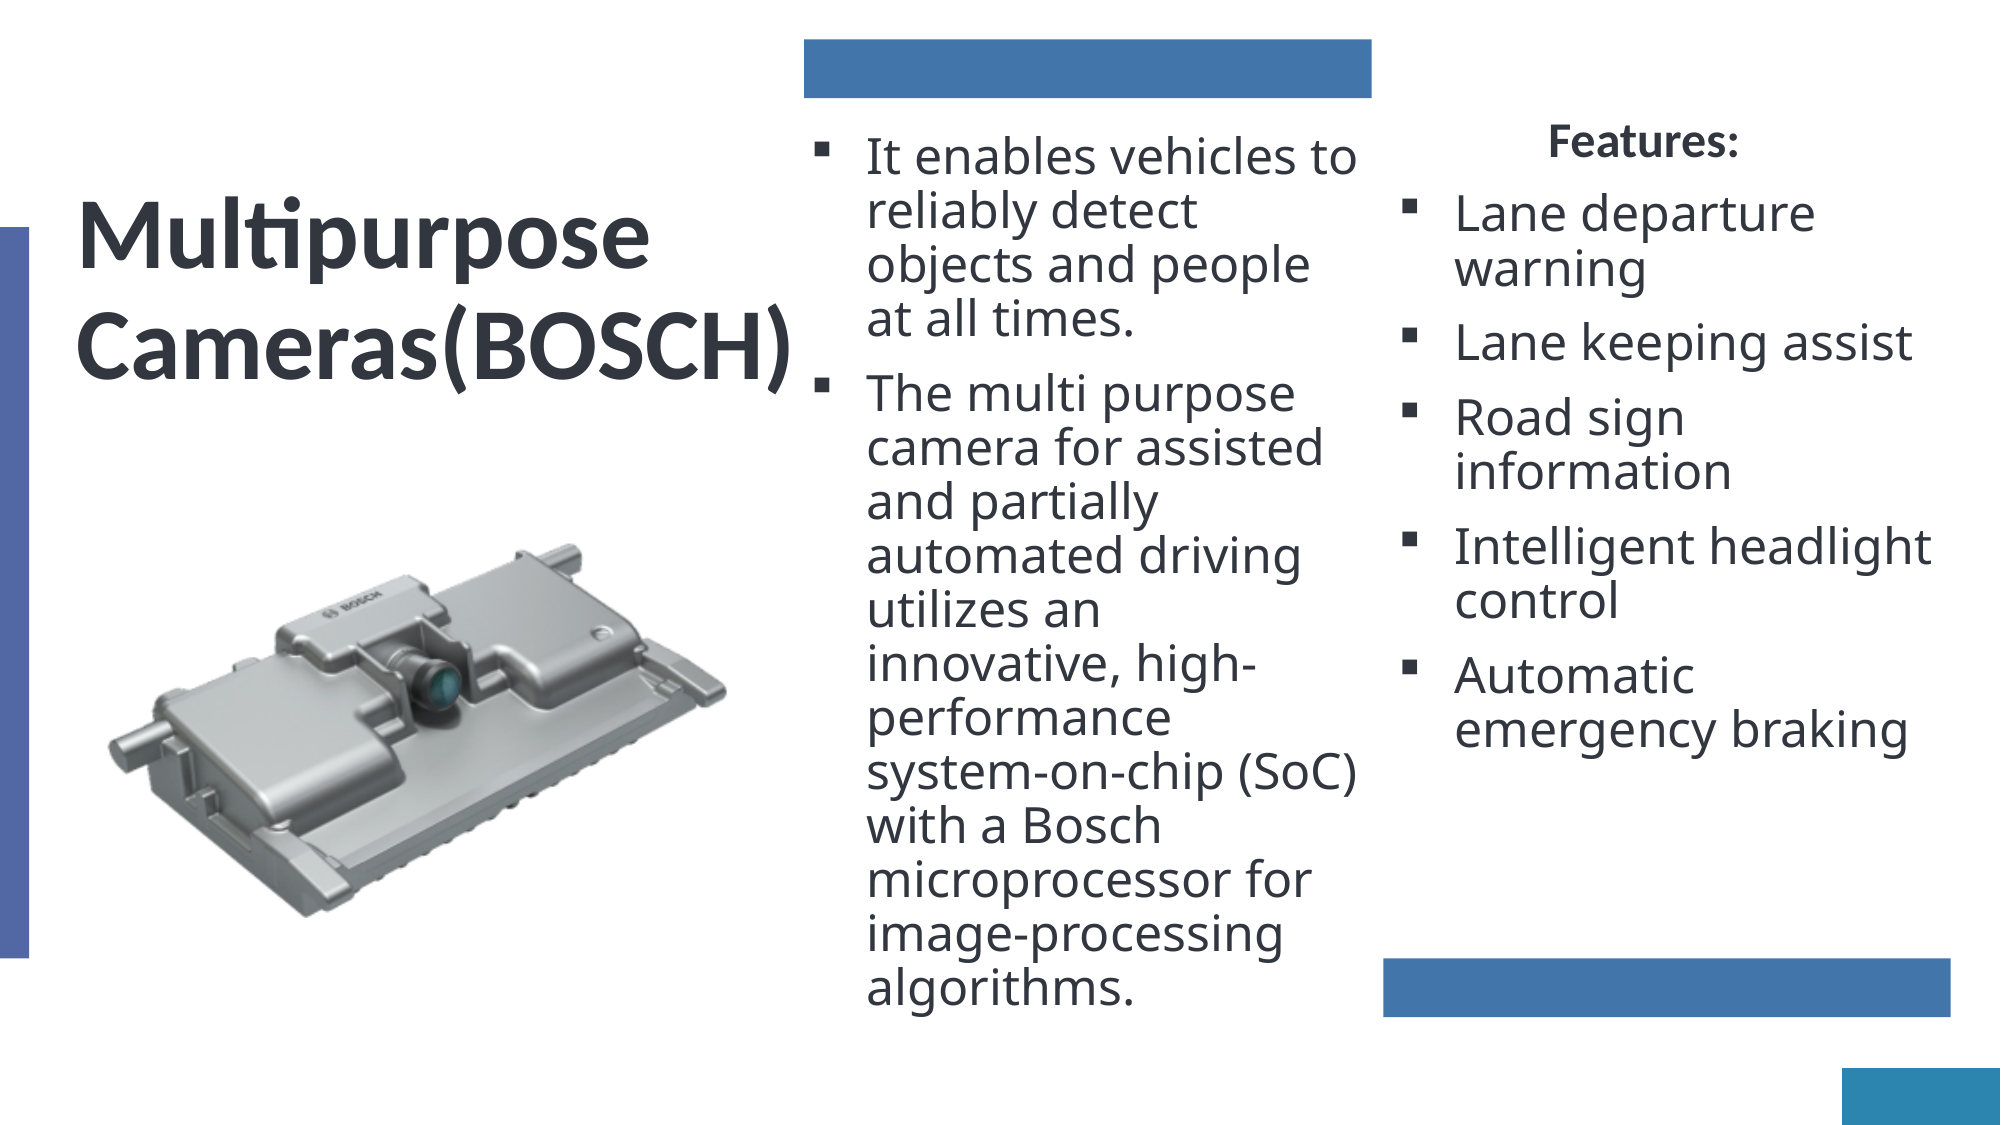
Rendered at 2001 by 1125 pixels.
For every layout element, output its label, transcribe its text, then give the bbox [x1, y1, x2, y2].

picture [60, 506, 761, 937]
text_box It enables vehicles to reliably detect objects and people at all times. The multi purpose camera for assisted and partially automated driving utilizes an innovative, high-performance system-on-chip (SoC) with a Bosch microprocessor for image-processing algorithms. [795, 123, 1384, 976]
title Multipurpose Cameras(BOSCH) [60, 126, 795, 409]
text_box Features: Lane departure warning Lane keeping assist Road sign information Intelligent headlight control Automatic emergency braking [1383, 106, 1971, 959]
